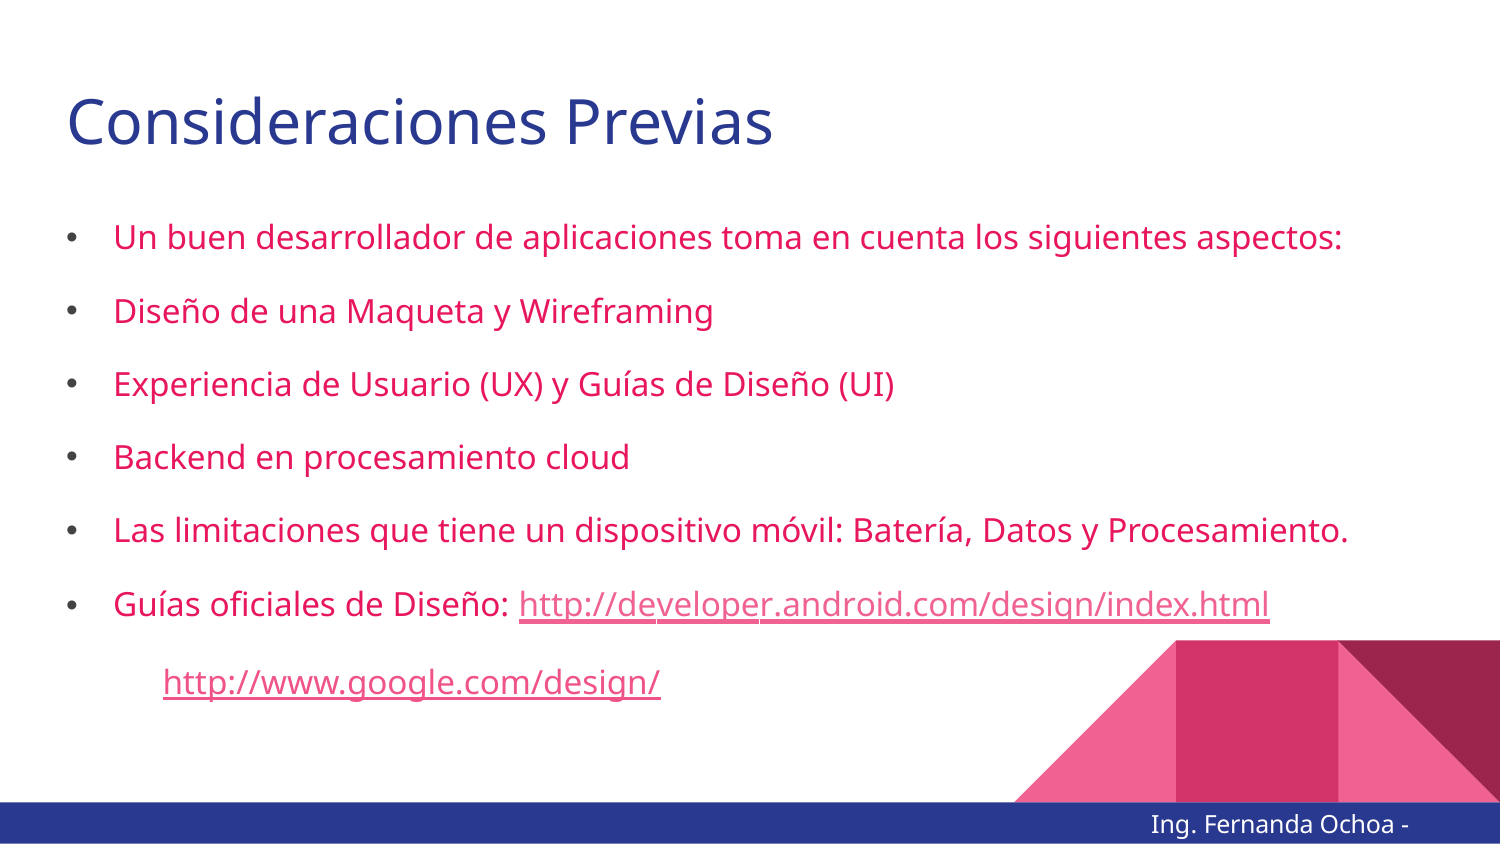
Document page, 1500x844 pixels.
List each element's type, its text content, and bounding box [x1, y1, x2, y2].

list Un buen desarrollador de aplicaciones toma en cuenta los siguientes aspectos: Diseño de una Maqueta y Wireframing Experiencia de Usuario (UX) y Guías de Diseño (UI) Backend en procesamiento cloud Las limitaciones que tiene un dispositivo móvil: Batería, Datos y Procesamiento. Guías oficiales de Diseño: http://developer.android.com/design/index.html http://www.google.com/design/ [51, 201, 1449, 750]
title Consideraciones Previas [51, 67, 1449, 167]
text_box Ing. Fernanda Ochoa - @imonsh [1148, 808, 1500, 844]
